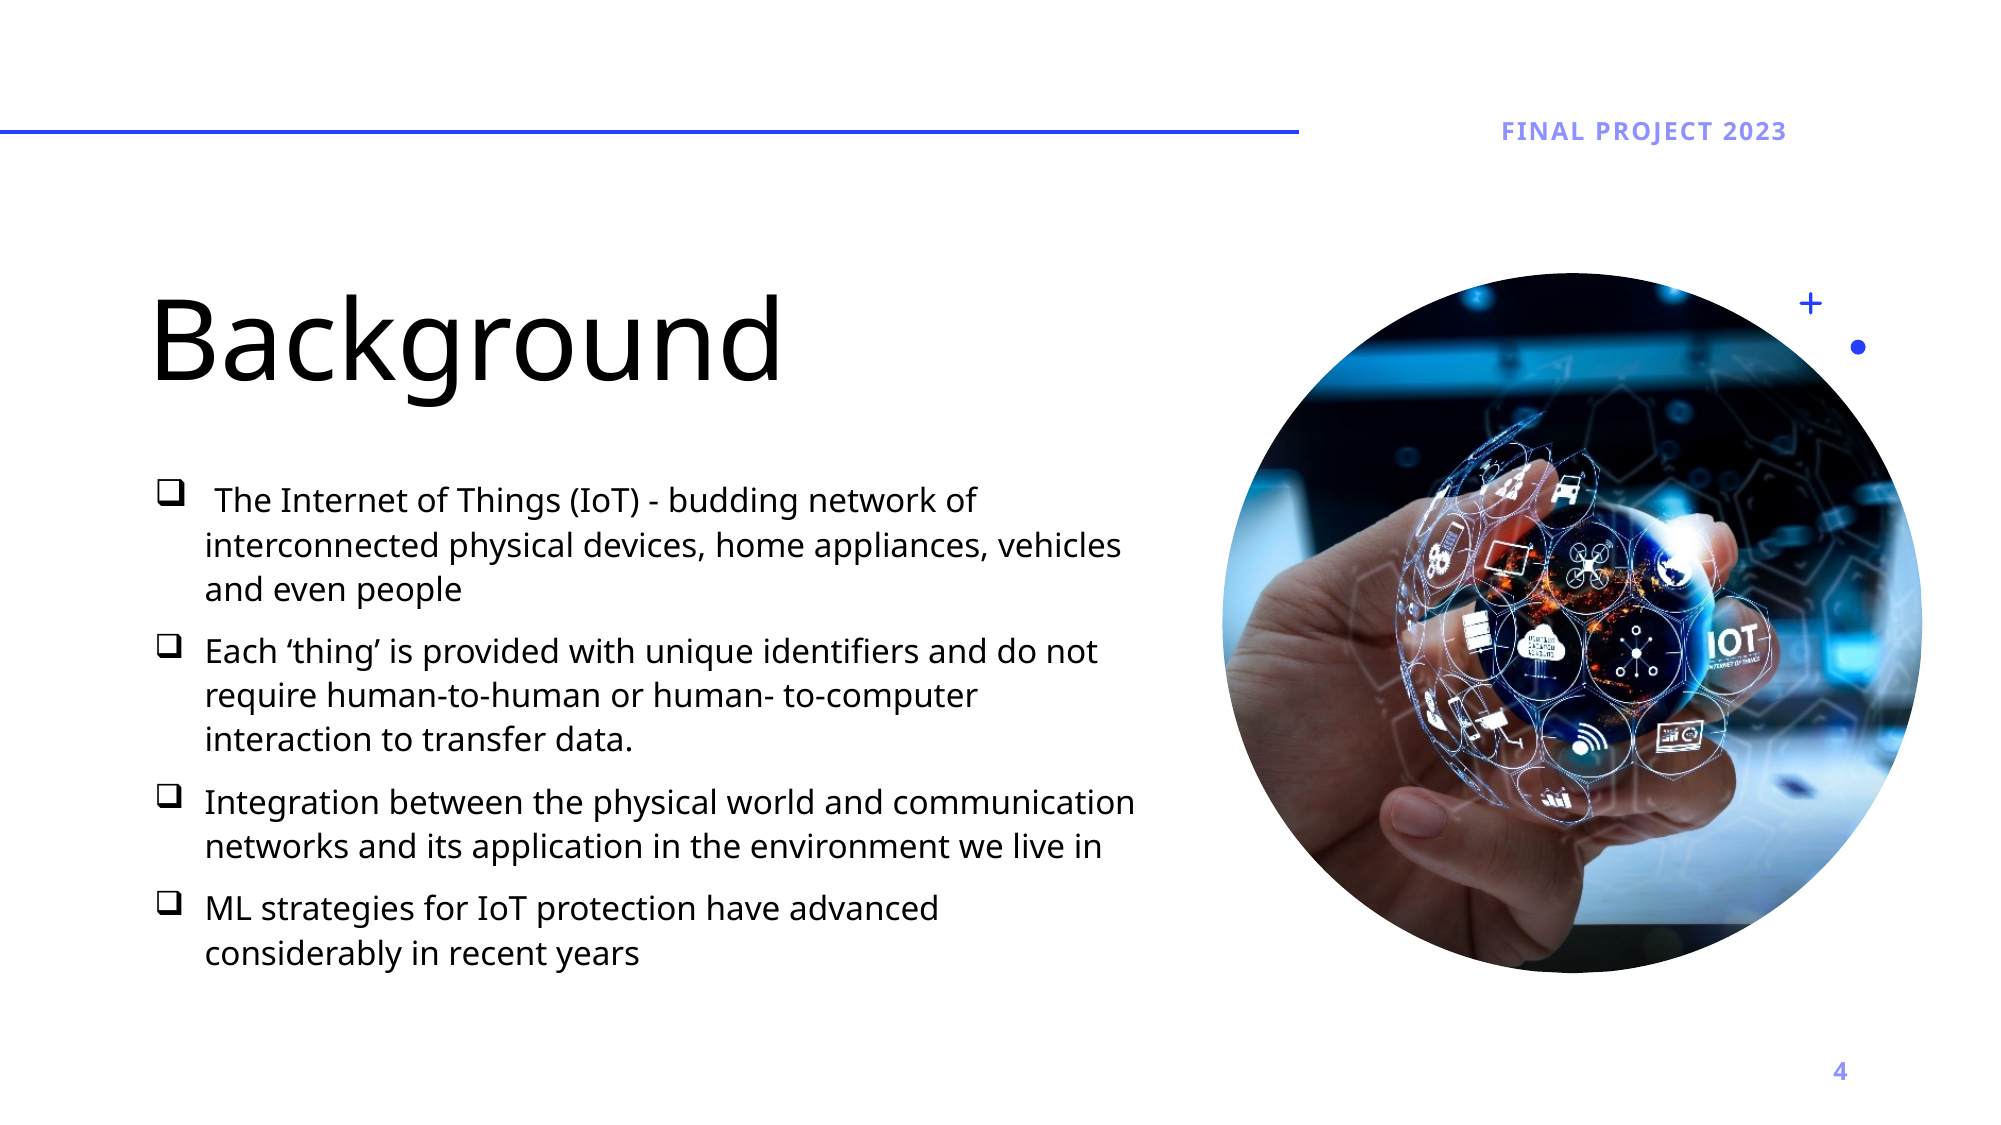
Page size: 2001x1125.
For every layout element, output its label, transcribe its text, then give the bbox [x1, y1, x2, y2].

picture [1222, 273, 1923, 974]
footer Final Project 2023 [1306, 101, 1982, 162]
title Background [131, 218, 1148, 413]
list The Internet of Things (IoT) - budding network of interconnected physical devices, home appliances, vehicles and even people Each ‘thing’ is provided with unique identifiers and do not require human-to-human or human- to-computer interaction to transfer data. Integration between the physical world and communication networks and its application in the environment we live in ML strategies for IoT protection have advanced considerably in recent years [139, 463, 1155, 1013]
slide_number 4 [1412, 1042, 1863, 1103]
